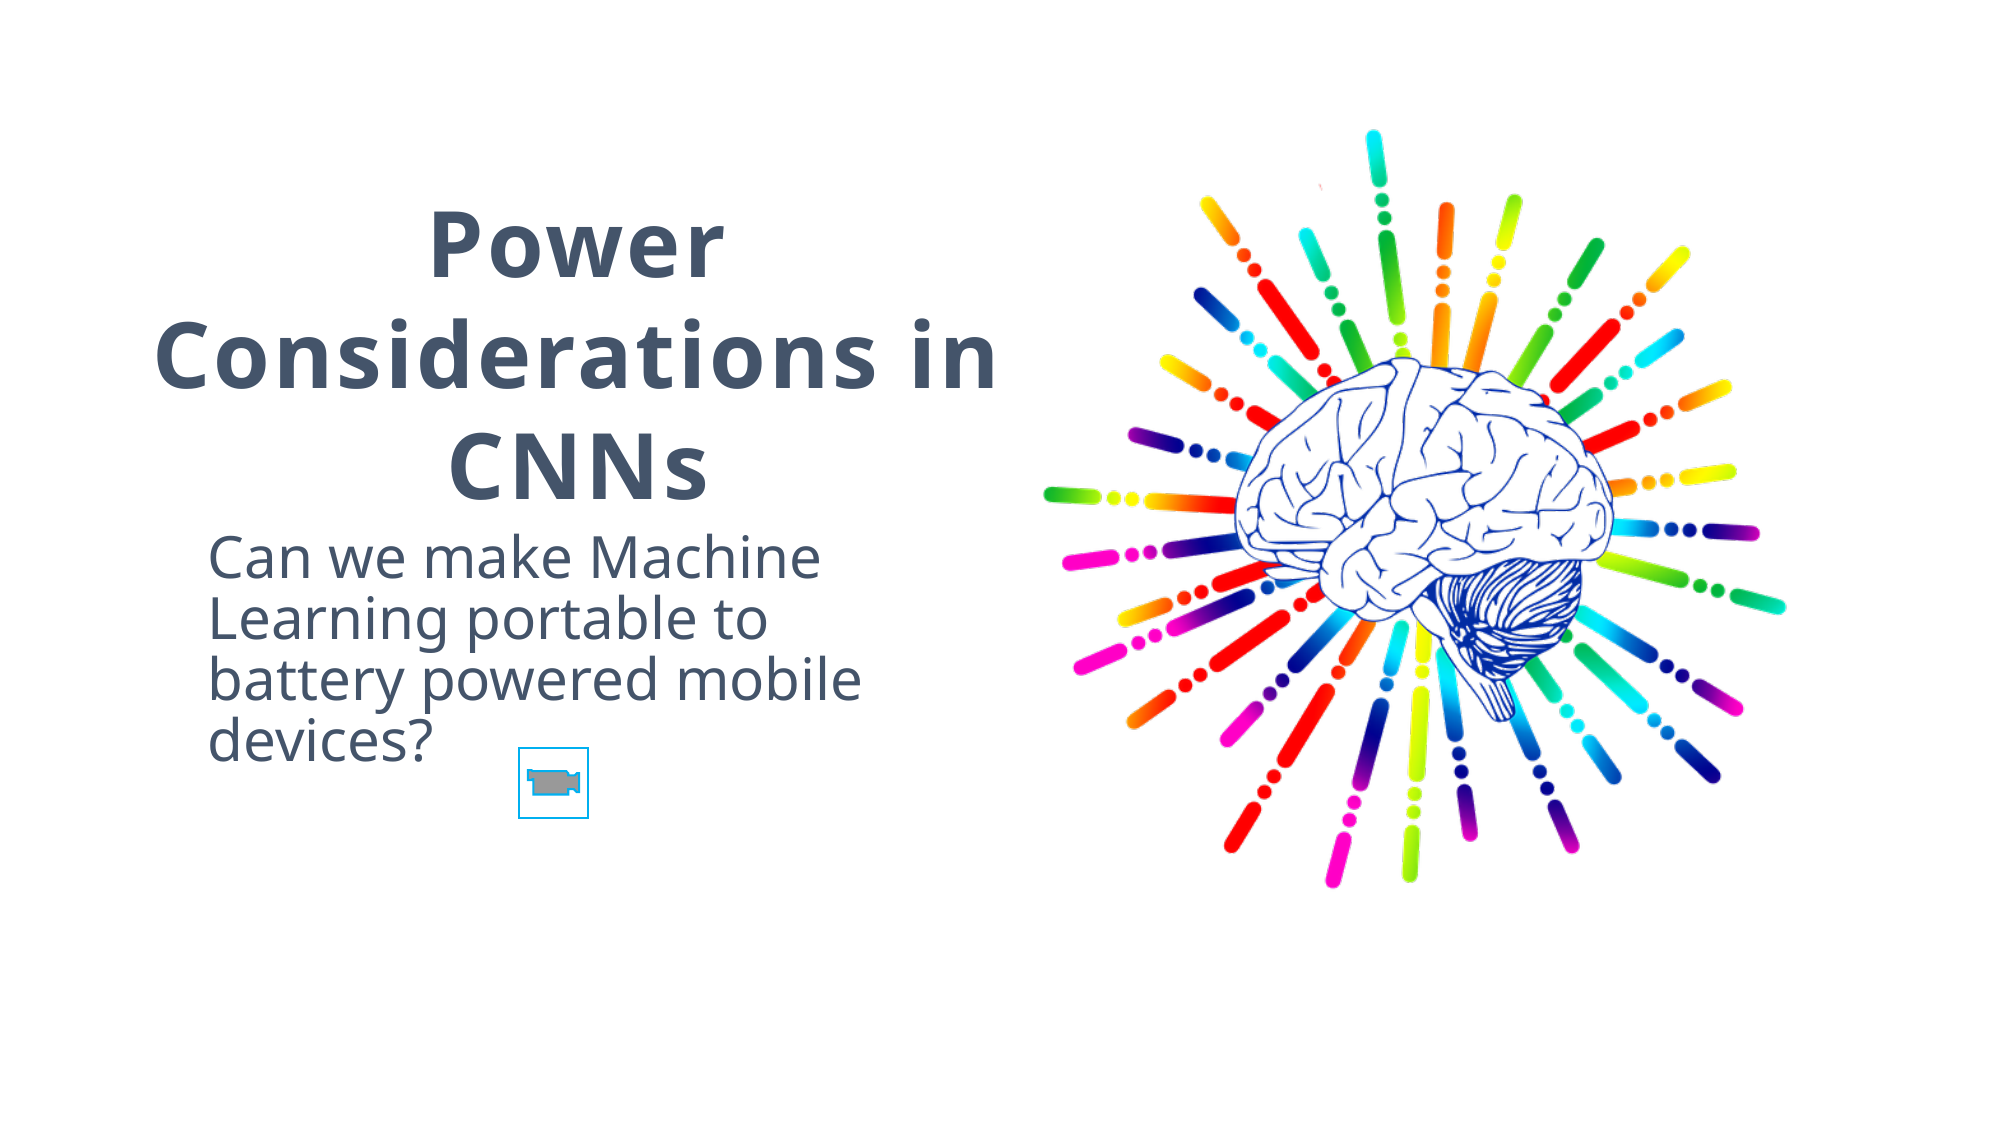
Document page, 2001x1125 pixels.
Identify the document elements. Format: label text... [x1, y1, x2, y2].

text_box Can we make Machine Learning portable to battery powered mobile devices? [193, 521, 815, 781]
picture [815, 113, 2000, 930]
text_box [518, 747, 589, 819]
text_box Power Considerations in CNNs [105, 177, 815, 526]
